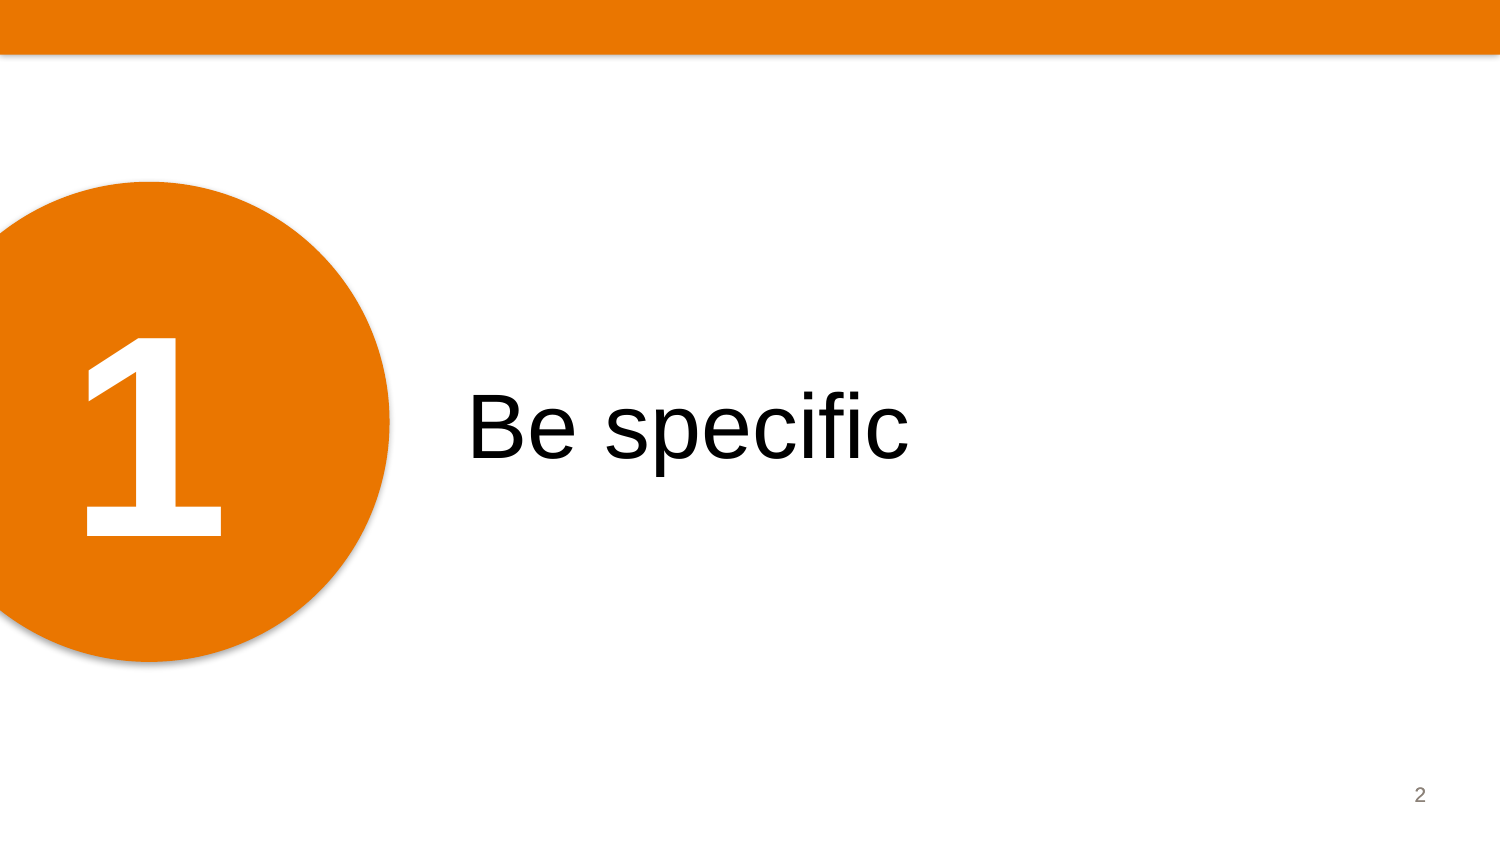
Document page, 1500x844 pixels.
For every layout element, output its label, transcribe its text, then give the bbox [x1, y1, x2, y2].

list Be specific [451, 181, 1441, 662]
text_box 1 [0, 181, 391, 663]
